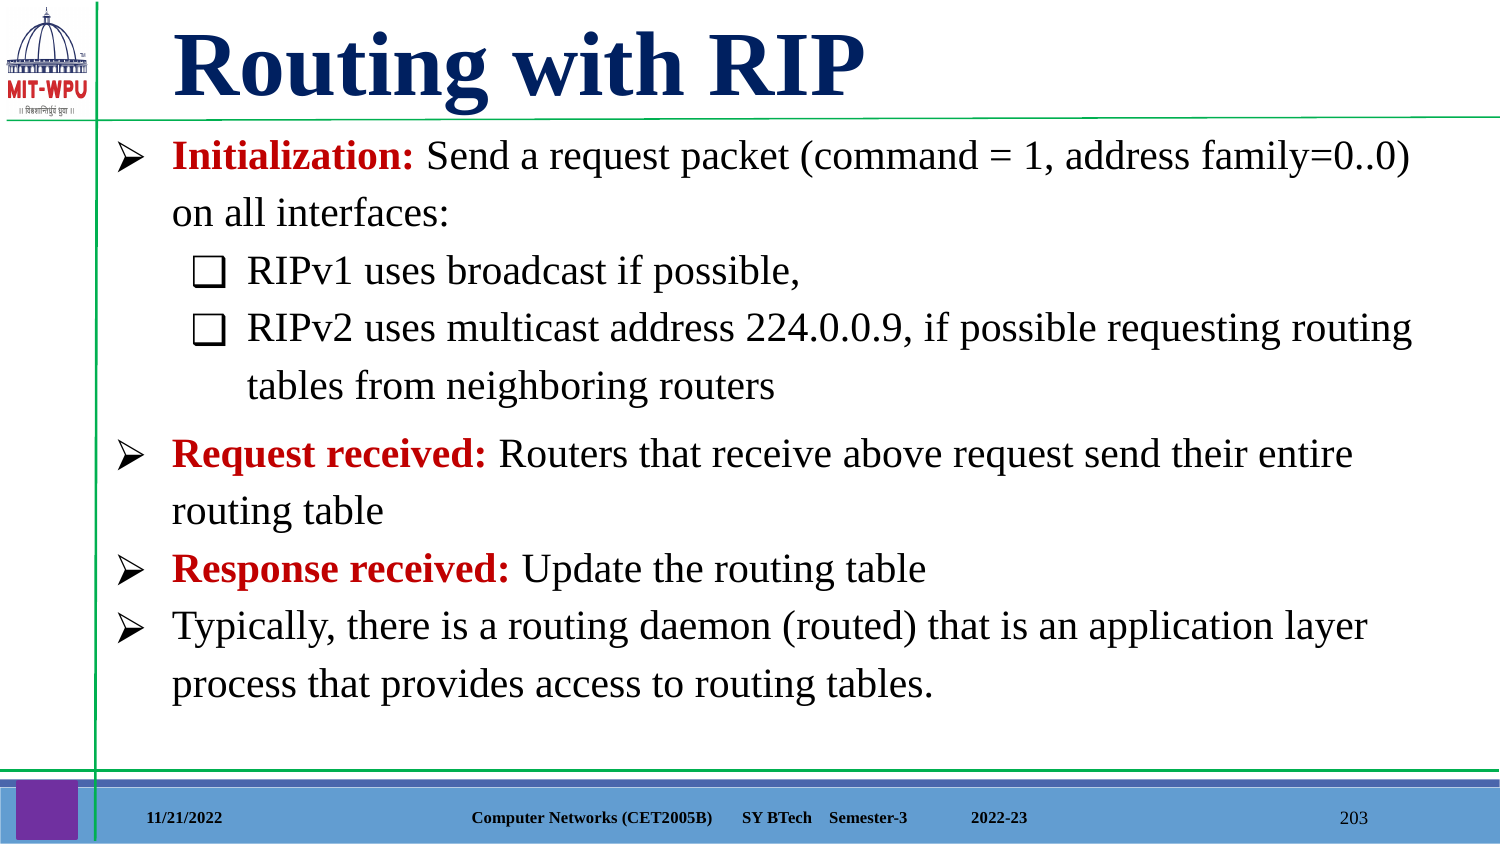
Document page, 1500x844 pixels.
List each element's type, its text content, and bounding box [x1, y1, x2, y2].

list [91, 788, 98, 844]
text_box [101, 116, 1500, 121]
title Routing with RIP [162, 42, 1500, 115]
text_box [17, 782, 76, 839]
list Initialization: Send a request packet (command = 1, address family=0..0) on all interfaces: RIPv1 uses broadcast if possible, RIPv2 uses multicast address 224.0.0.9, if possible requesting routing tables from neighboring routers Request received: Routers that receive above request send their entire routing table Response received: Update the routing table Typically, there is a routing daemon (routed) that is an application layer process that provides access to routing tables. [101, 129, 1463, 642]
picture [6, 7, 94, 116]
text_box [94, 779, 98, 842]
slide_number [135, 794, 440, 840]
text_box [6, 116, 89, 121]
slide_number ‹#› [1218, 794, 1380, 840]
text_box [94, 1, 98, 770]
footer Computer Networks (CET2005B) SY BTech Semester-3 2022-23 [453, 794, 1047, 840]
